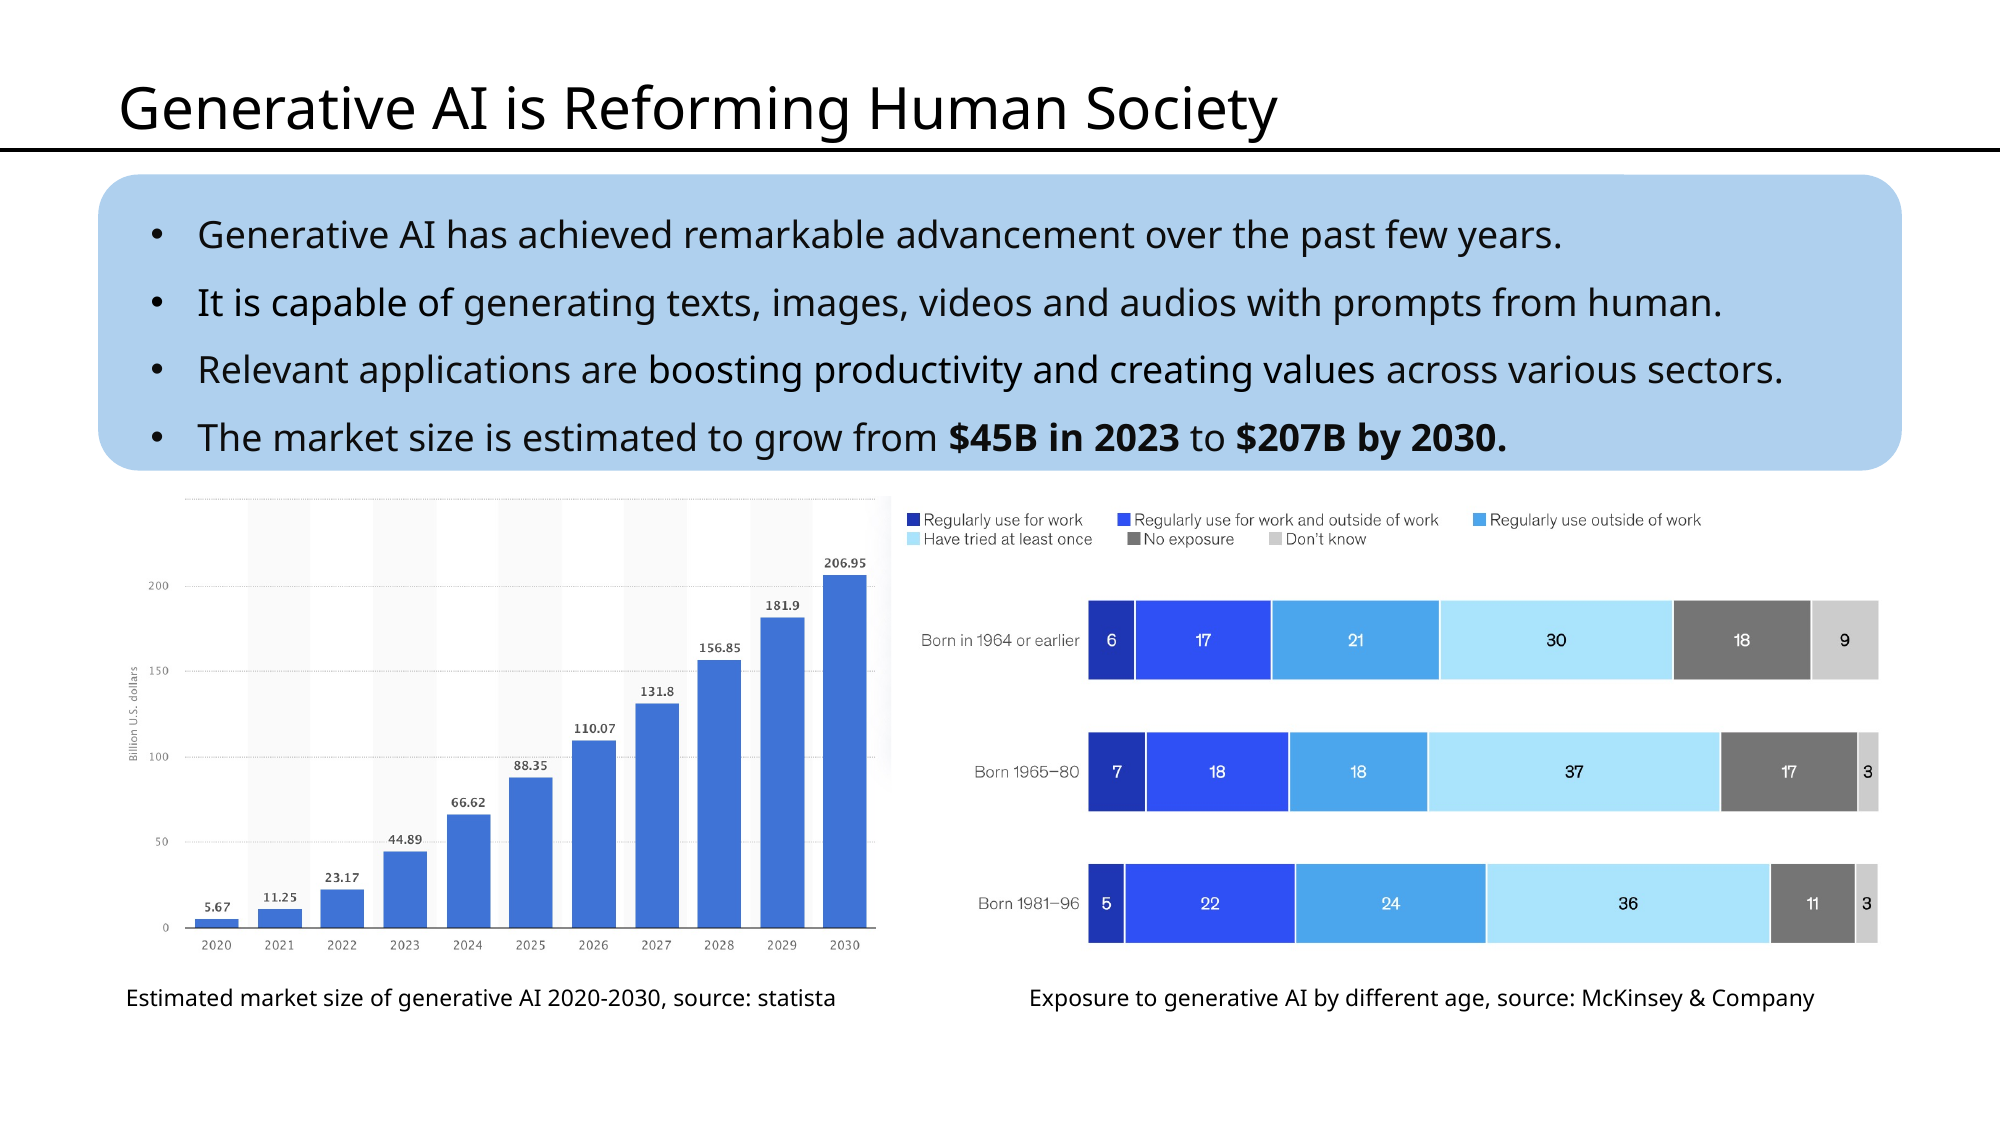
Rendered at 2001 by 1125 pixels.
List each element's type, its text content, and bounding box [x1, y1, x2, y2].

text_box Generative AI has achieved remarkable advancement over the past few years. It is capable of generating texts, images, videos and audios with prompts from human. Relevant applications are boosting productivity and creating values across various sectors. The market size is estimated to grow from $45B in 2023 to $207B by 2030. [135, 181, 1837, 467]
text_box [96, 172, 1904, 473]
text_box Estimated market size of generative AI 2020-2030, source: statista [111, 976, 866, 1019]
picture [103, 495, 1896, 963]
text_box Generative AI is Reforming Human Society [104, 64, 1334, 149]
text_box Exposure to generative AI by different age, source: McKinsey & Company [1014, 976, 1868, 1019]
